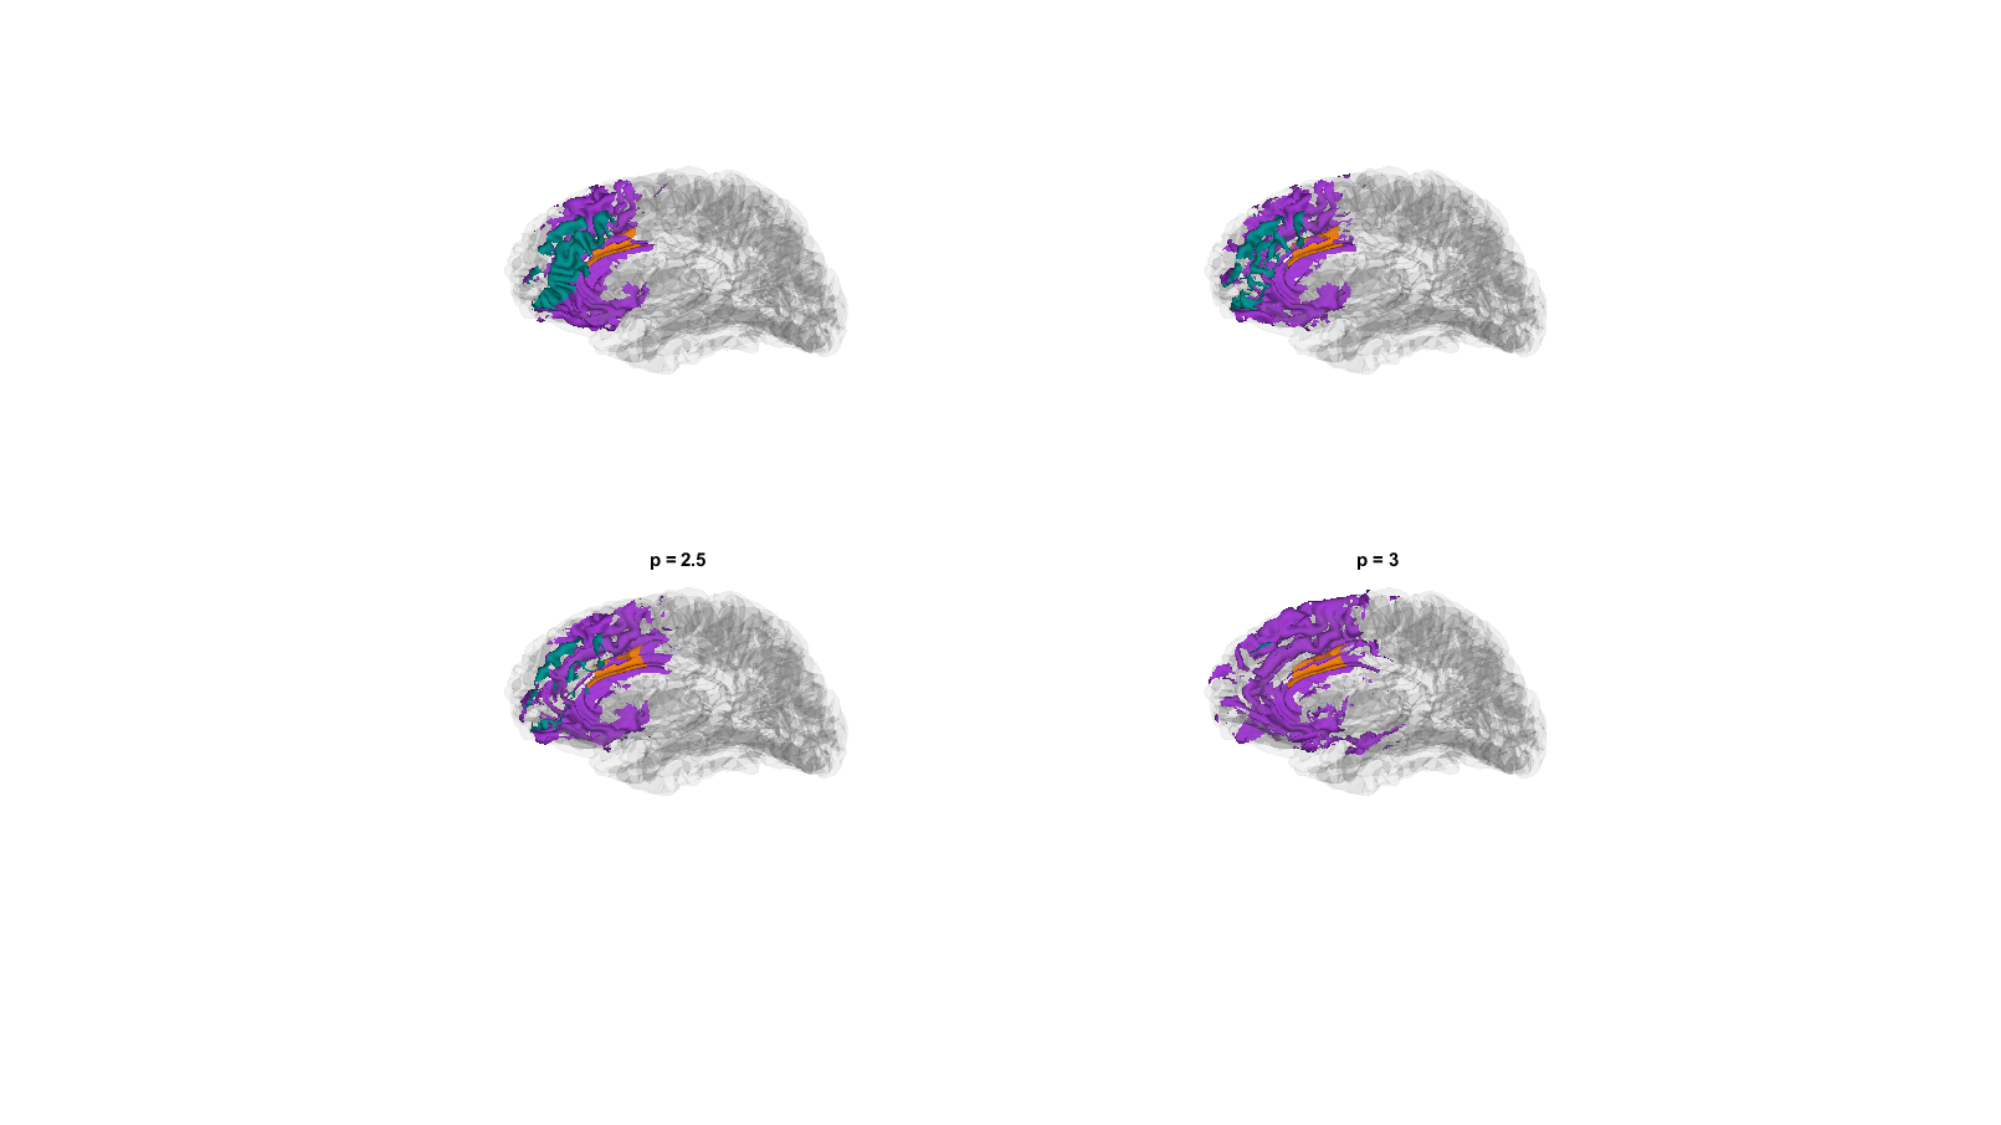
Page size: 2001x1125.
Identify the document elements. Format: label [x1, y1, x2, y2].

picture [500, 161, 1547, 797]
